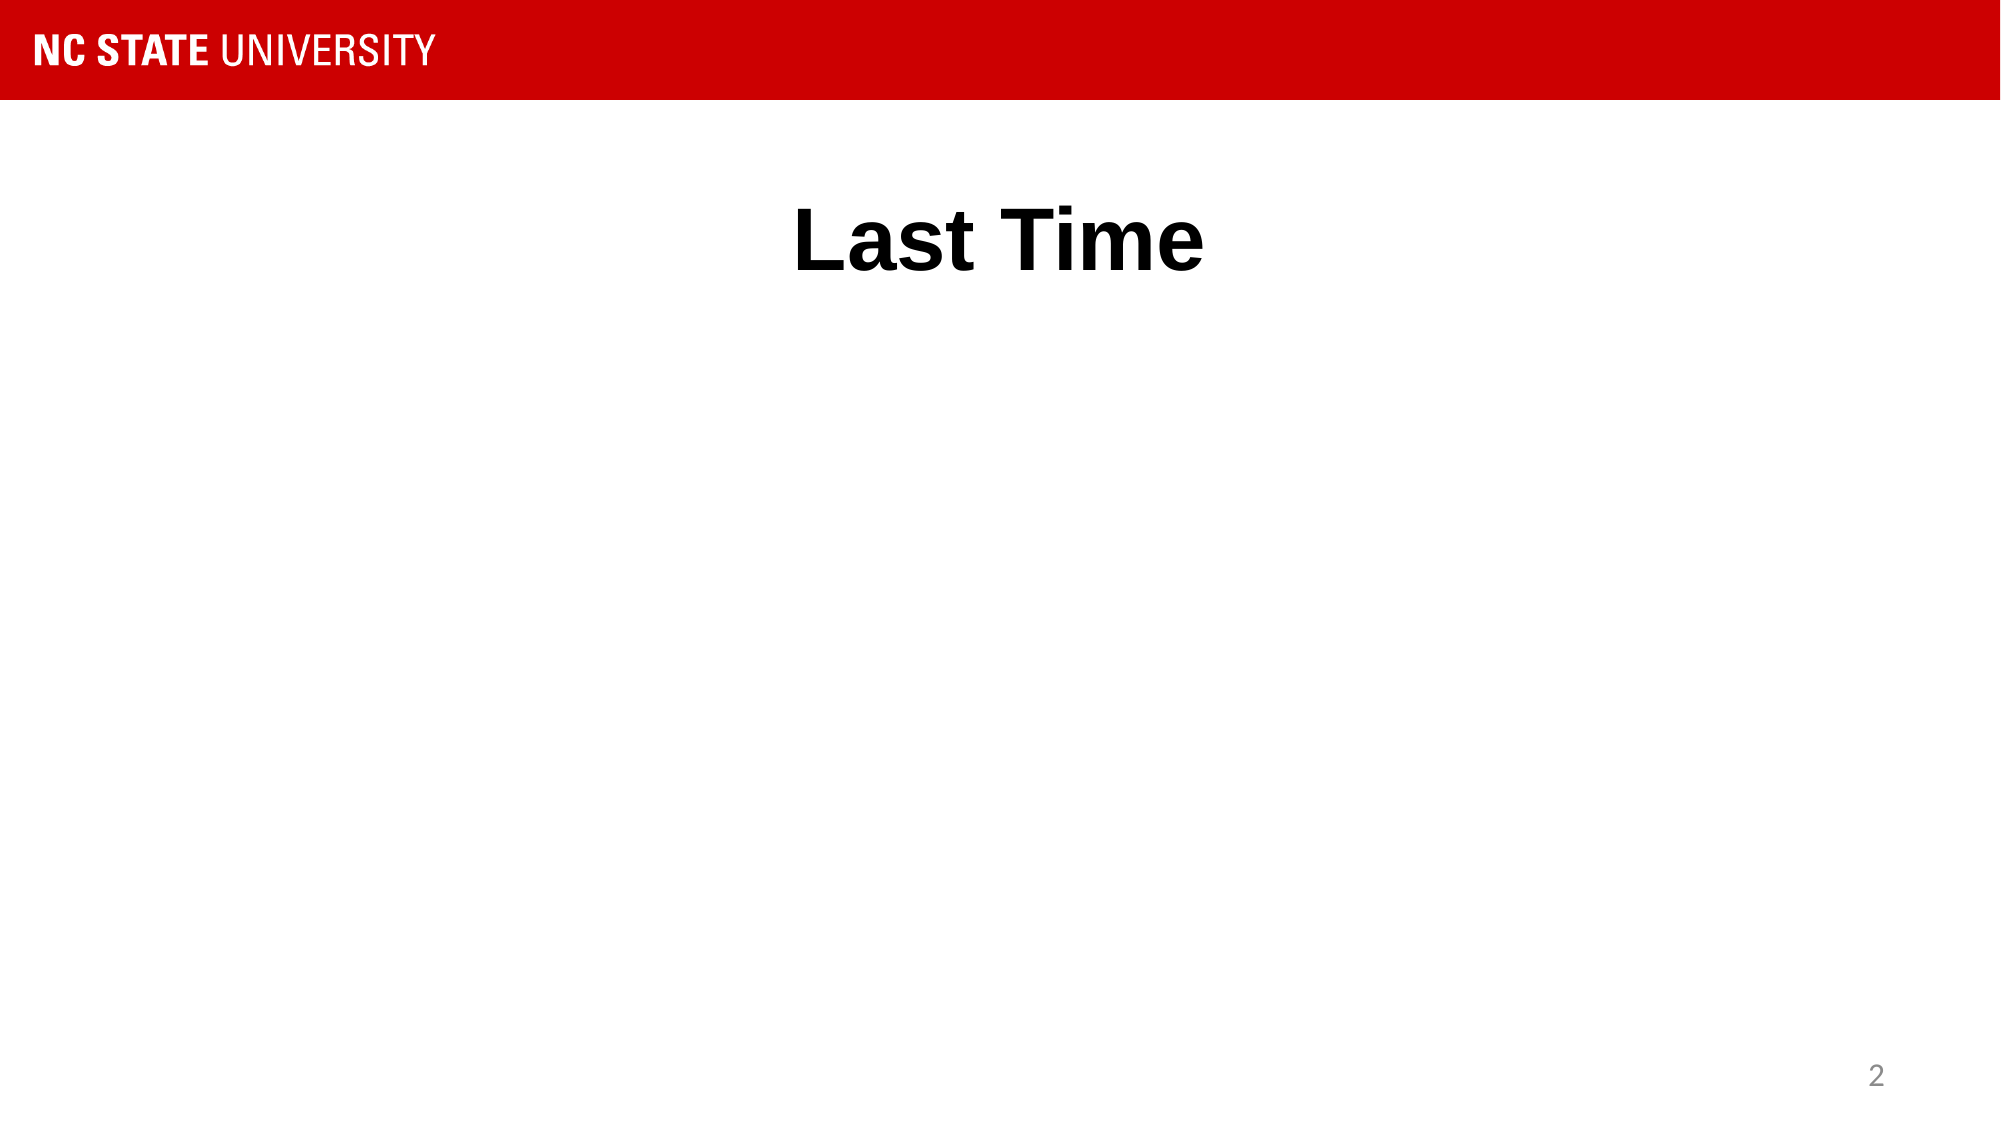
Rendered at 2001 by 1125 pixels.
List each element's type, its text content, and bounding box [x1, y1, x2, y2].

title Last Time [99, 147, 1900, 323]
slide_number 2 [1433, 1042, 1900, 1103]
picture [0, 0, 2001, 100]
